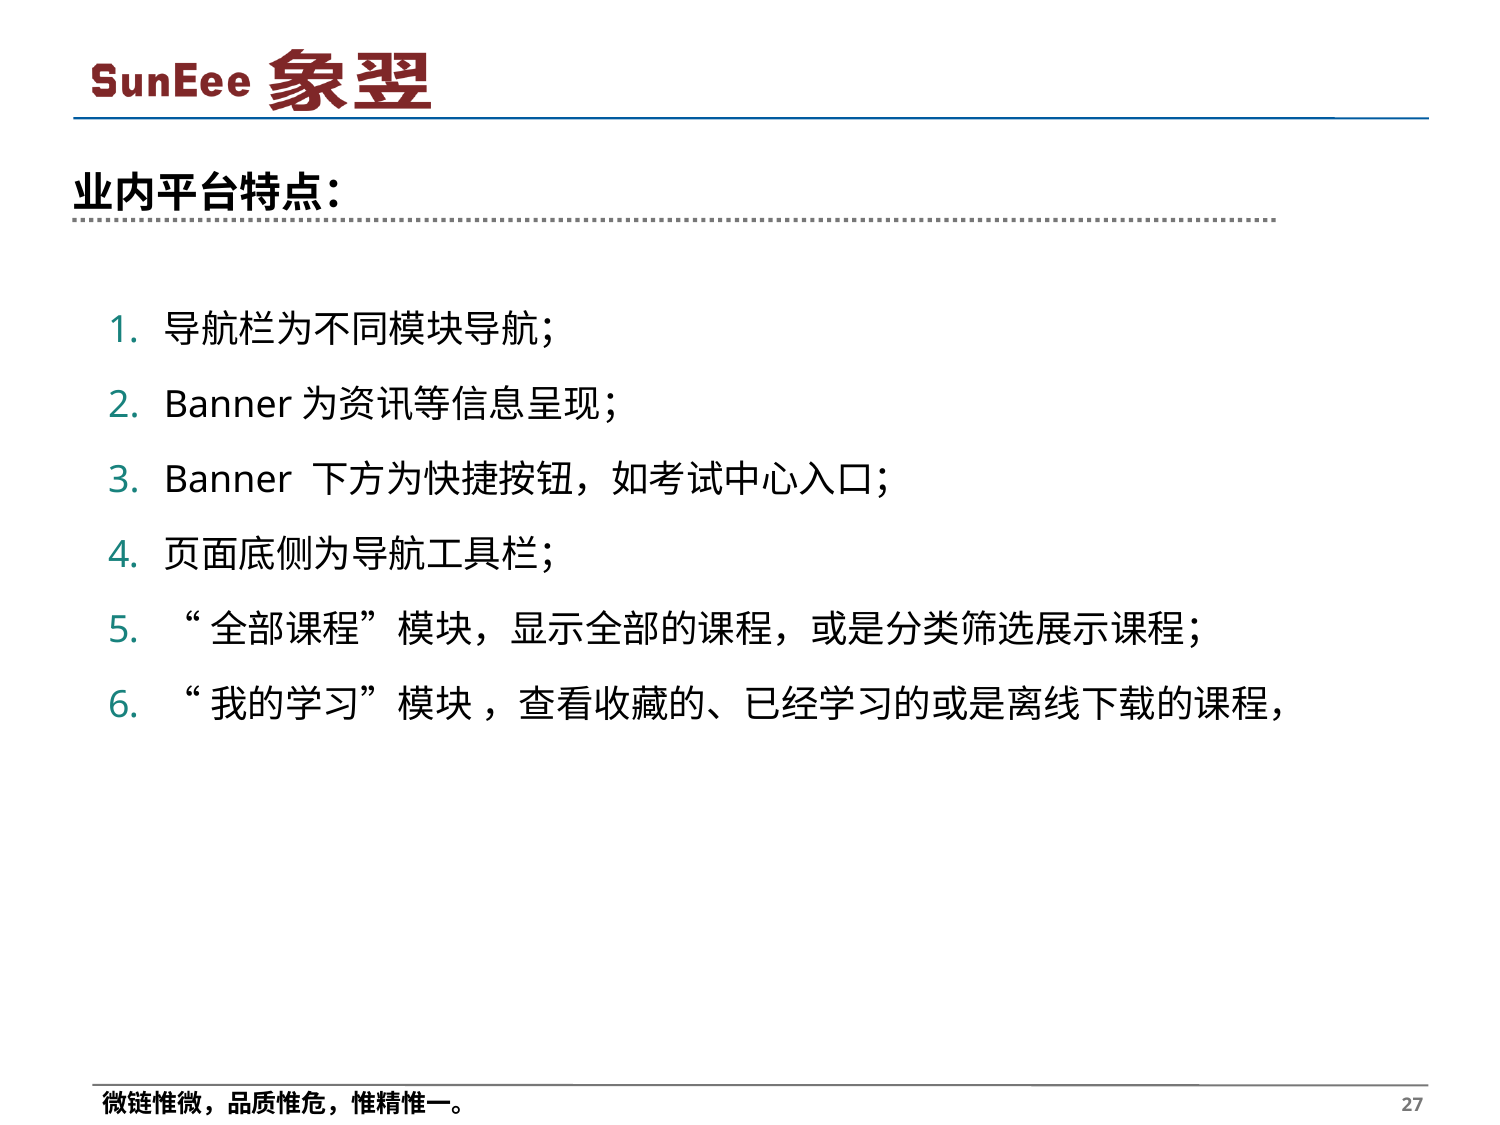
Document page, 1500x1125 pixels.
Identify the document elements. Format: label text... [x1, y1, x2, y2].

list 导航栏为不同模块导航； Banner为资讯等信息呈现； Banner 下方为快捷按钮，如考试中心入口； 页面底侧为导航工具栏； “全部课程”模块，显示全部的课程，或是分类筛选展示课程； “我的学习”模块 ，查看收藏的、已经学习的或是离线下载的课程， [92, 274, 1396, 1015]
picture [92, 49, 431, 111]
slide_number 27 [1130, 1084, 1444, 1122]
title 业内平台特点： [57, 138, 1273, 224]
